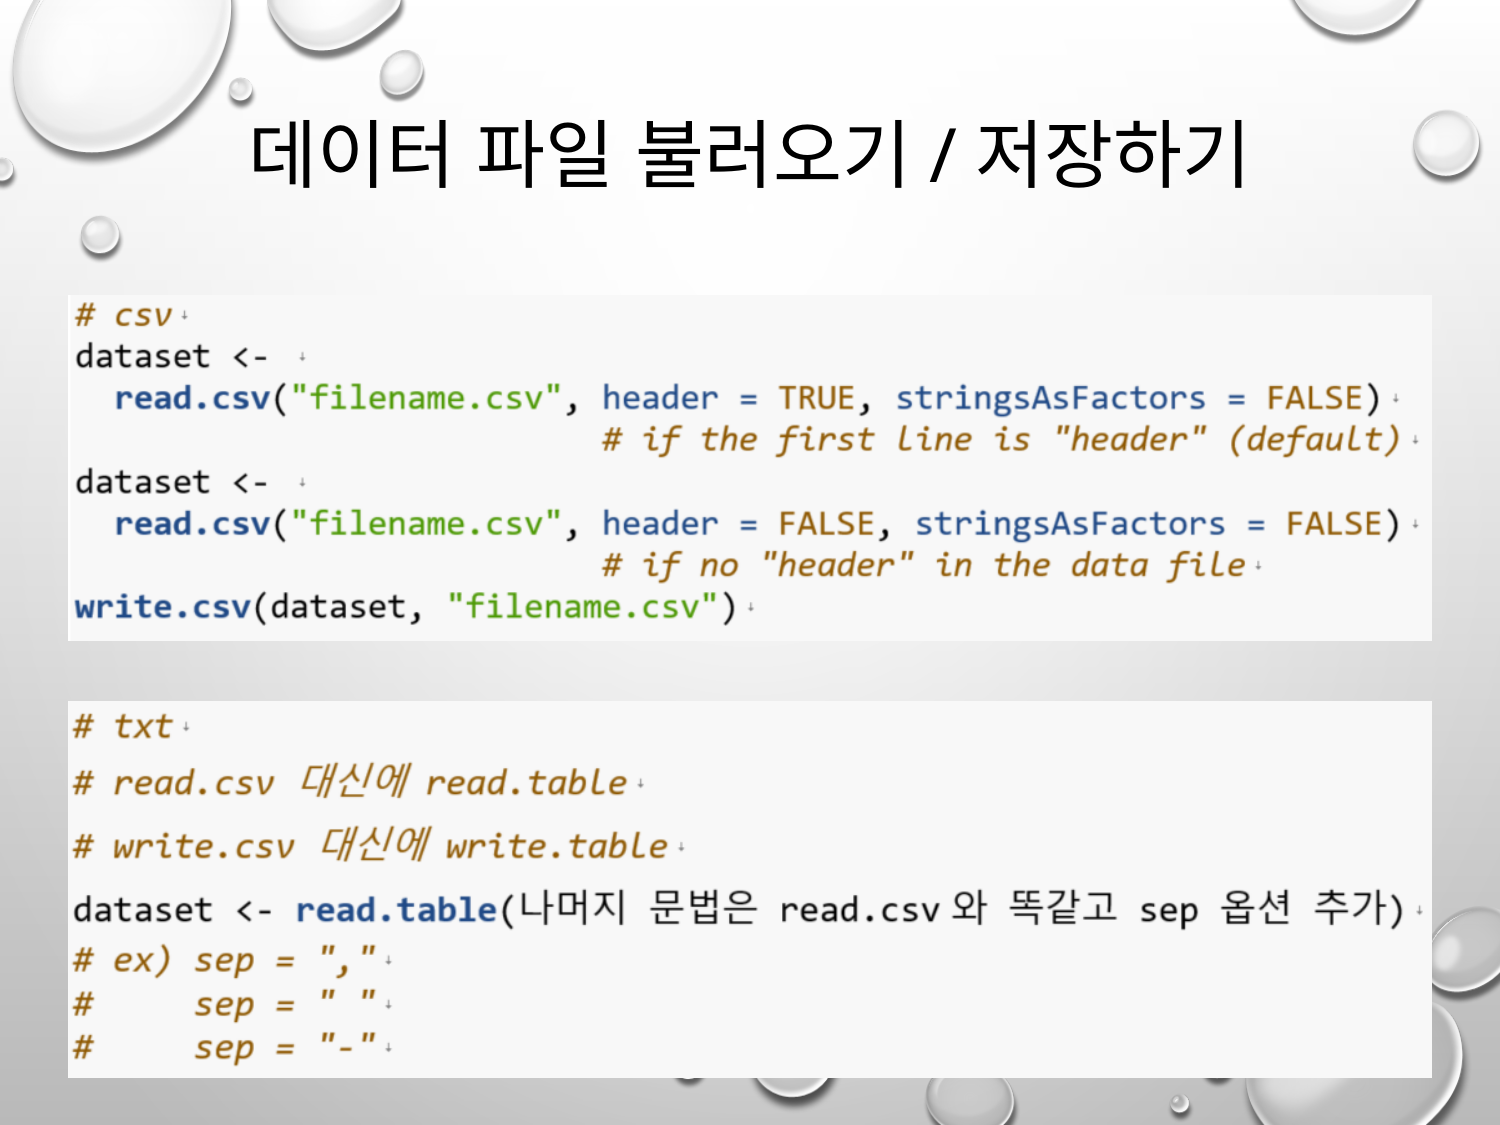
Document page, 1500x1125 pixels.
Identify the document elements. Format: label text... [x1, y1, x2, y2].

title 데이터 파일 불러오기/저장하기 [112, 101, 1388, 215]
picture [0, 0, 1500, 1125]
